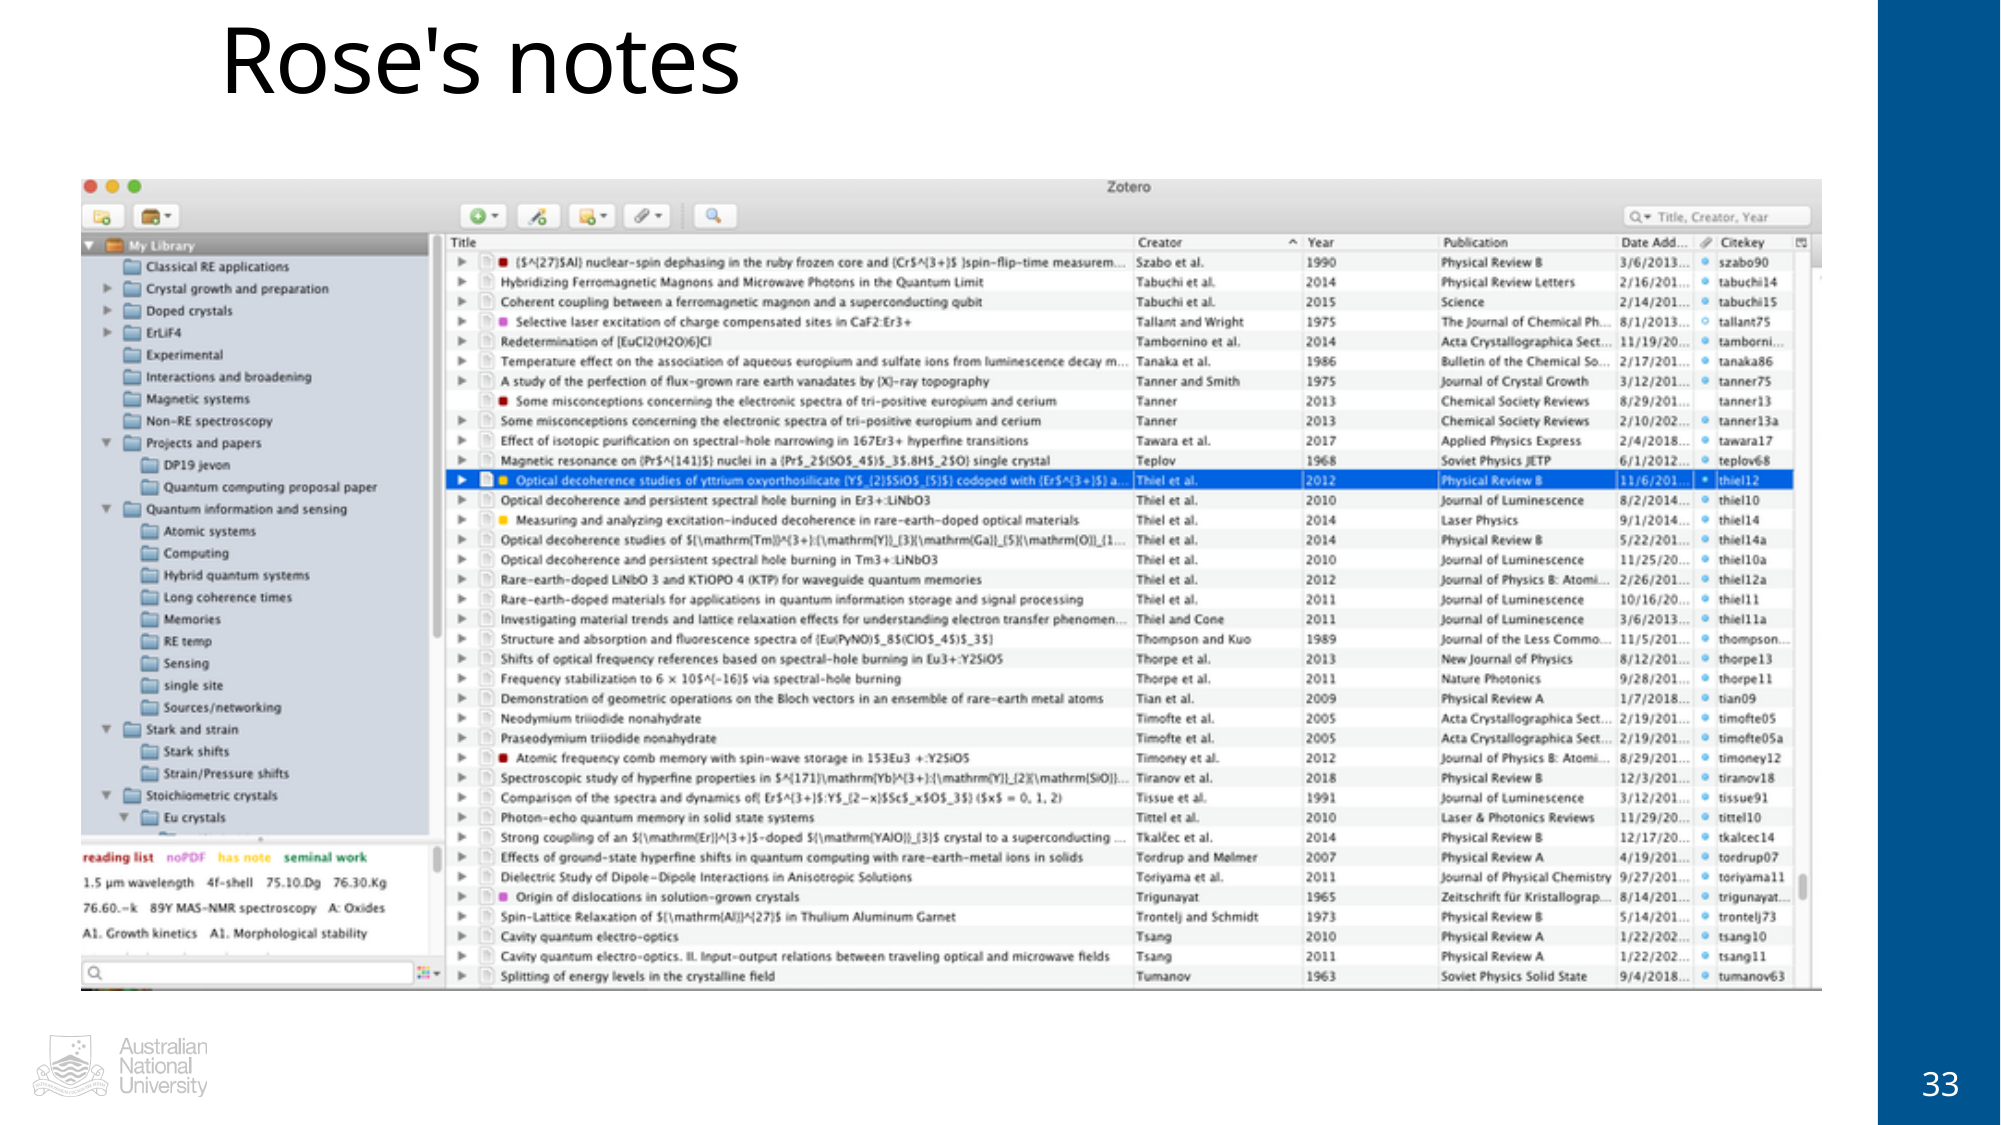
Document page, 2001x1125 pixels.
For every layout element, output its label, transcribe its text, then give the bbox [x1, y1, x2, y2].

slide_number 33 [1897, 1055, 1984, 1106]
picture [81, 179, 1822, 991]
text_box Rose's notes [205, 7, 1796, 135]
